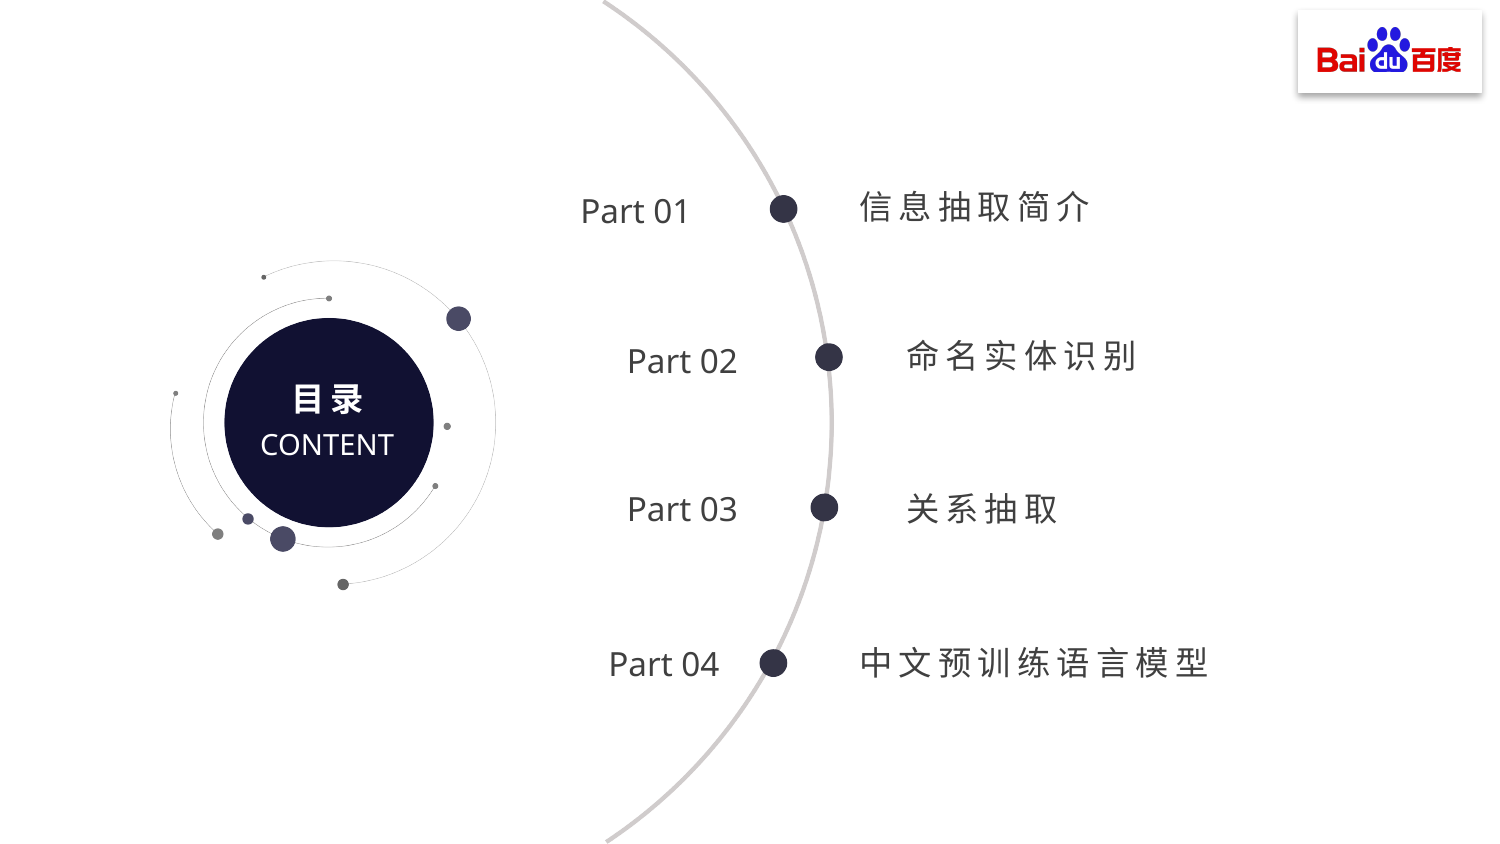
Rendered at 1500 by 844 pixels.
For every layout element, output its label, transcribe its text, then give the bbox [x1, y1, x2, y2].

text_box CONTENT [56, 419, 598, 469]
text_box 信息抽取简介 [844, 178, 1500, 234]
text_box [1298, 10, 1482, 93]
text_box Part 02 [473, 333, 892, 388]
picture [1317, 27, 1461, 73]
picture [170, 0, 843, 370]
picture [170, 388, 843, 844]
text_box Part 03 [473, 480, 891, 536]
text_box 目录 [0, 370, 730, 425]
text_box Part 01 [427, 182, 845, 238]
text_box 中文预训练语言模型 [844, 634, 1500, 690]
text_box 关系抽取 [891, 480, 1500, 536]
text_box Part 04 [455, 636, 873, 691]
text_box 命名实体识别 [891, 327, 1500, 382]
